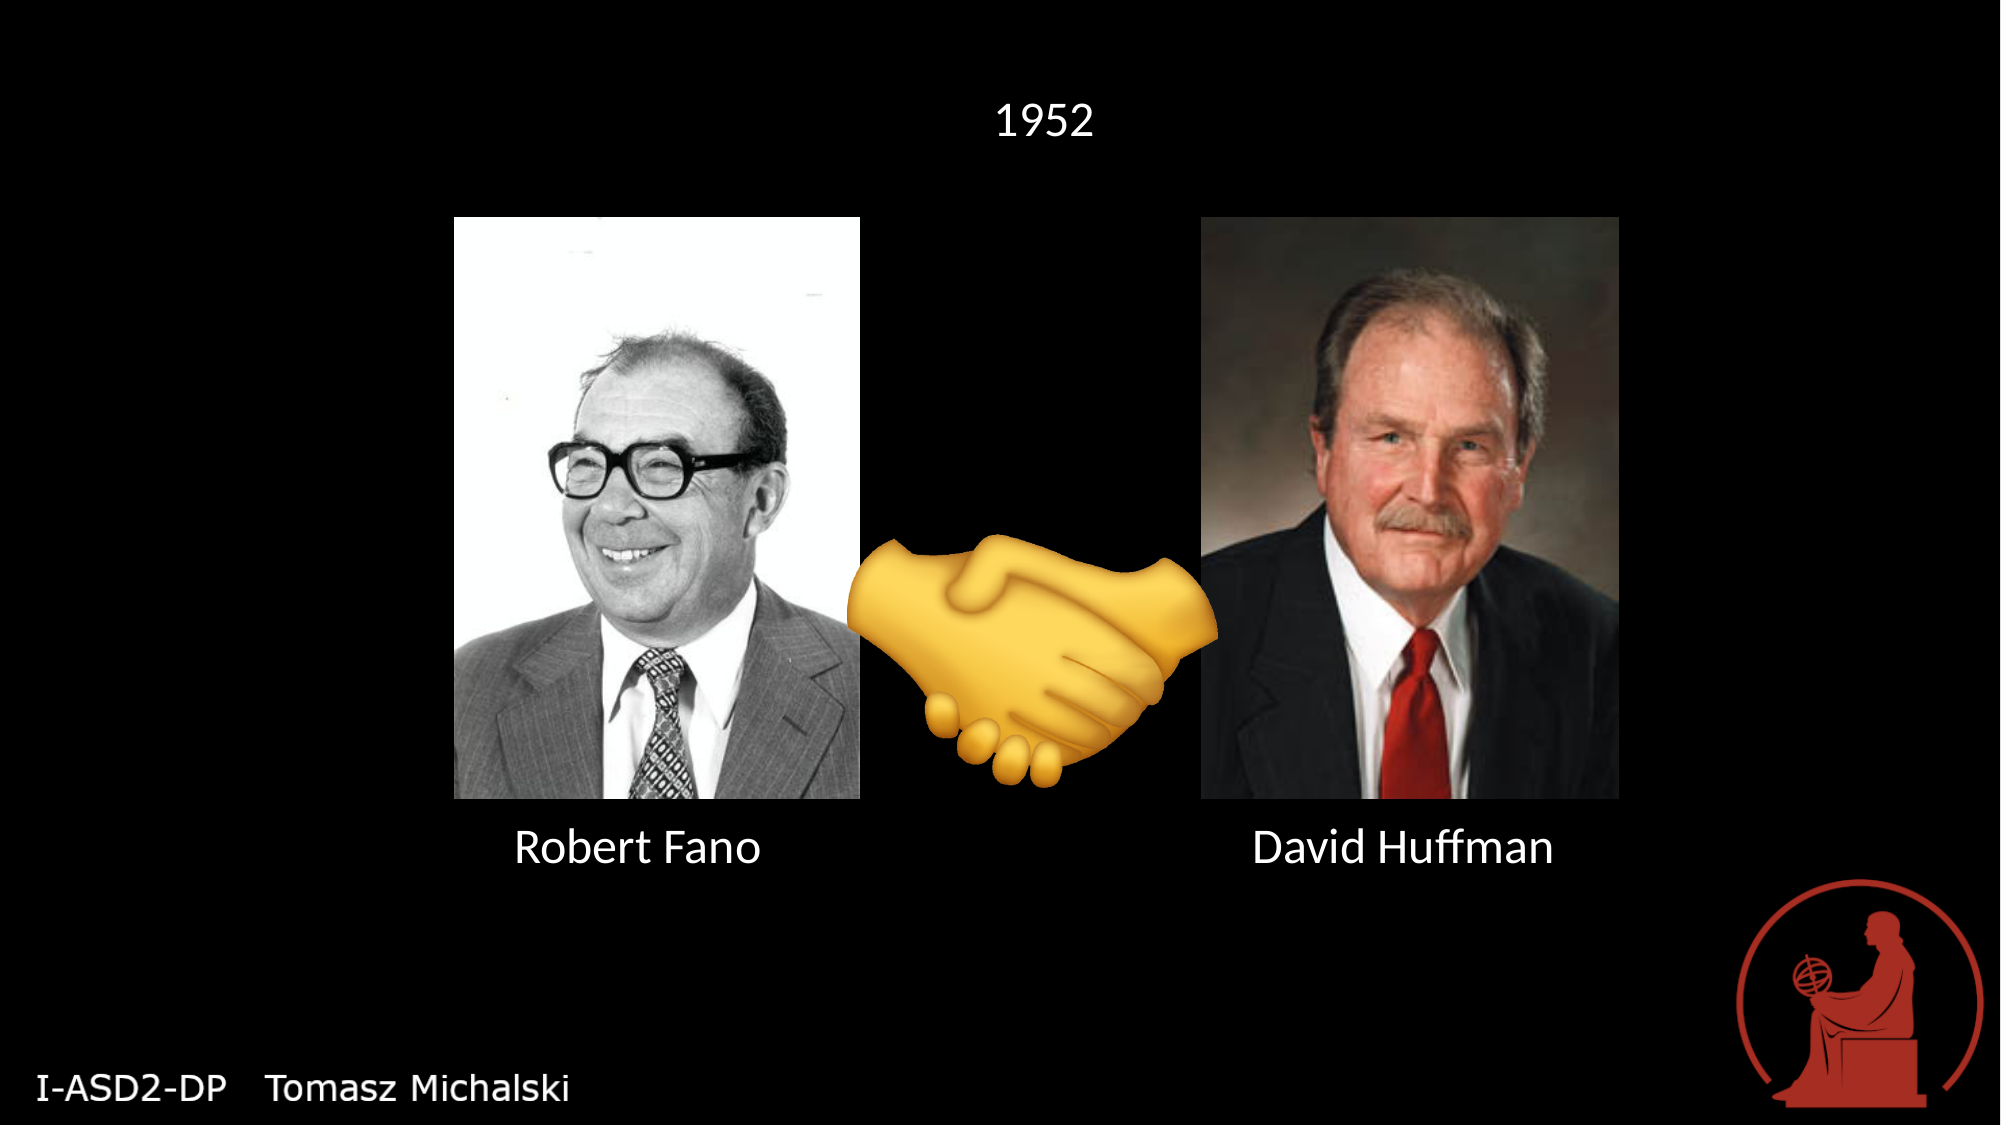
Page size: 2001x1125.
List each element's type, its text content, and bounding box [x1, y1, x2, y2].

text_box Robert Fano [499, 813, 845, 884]
text_box 1952 [871, 86, 1218, 157]
list David Huffman [1237, 813, 1584, 884]
picture [0, 0, 2001, 1125]
